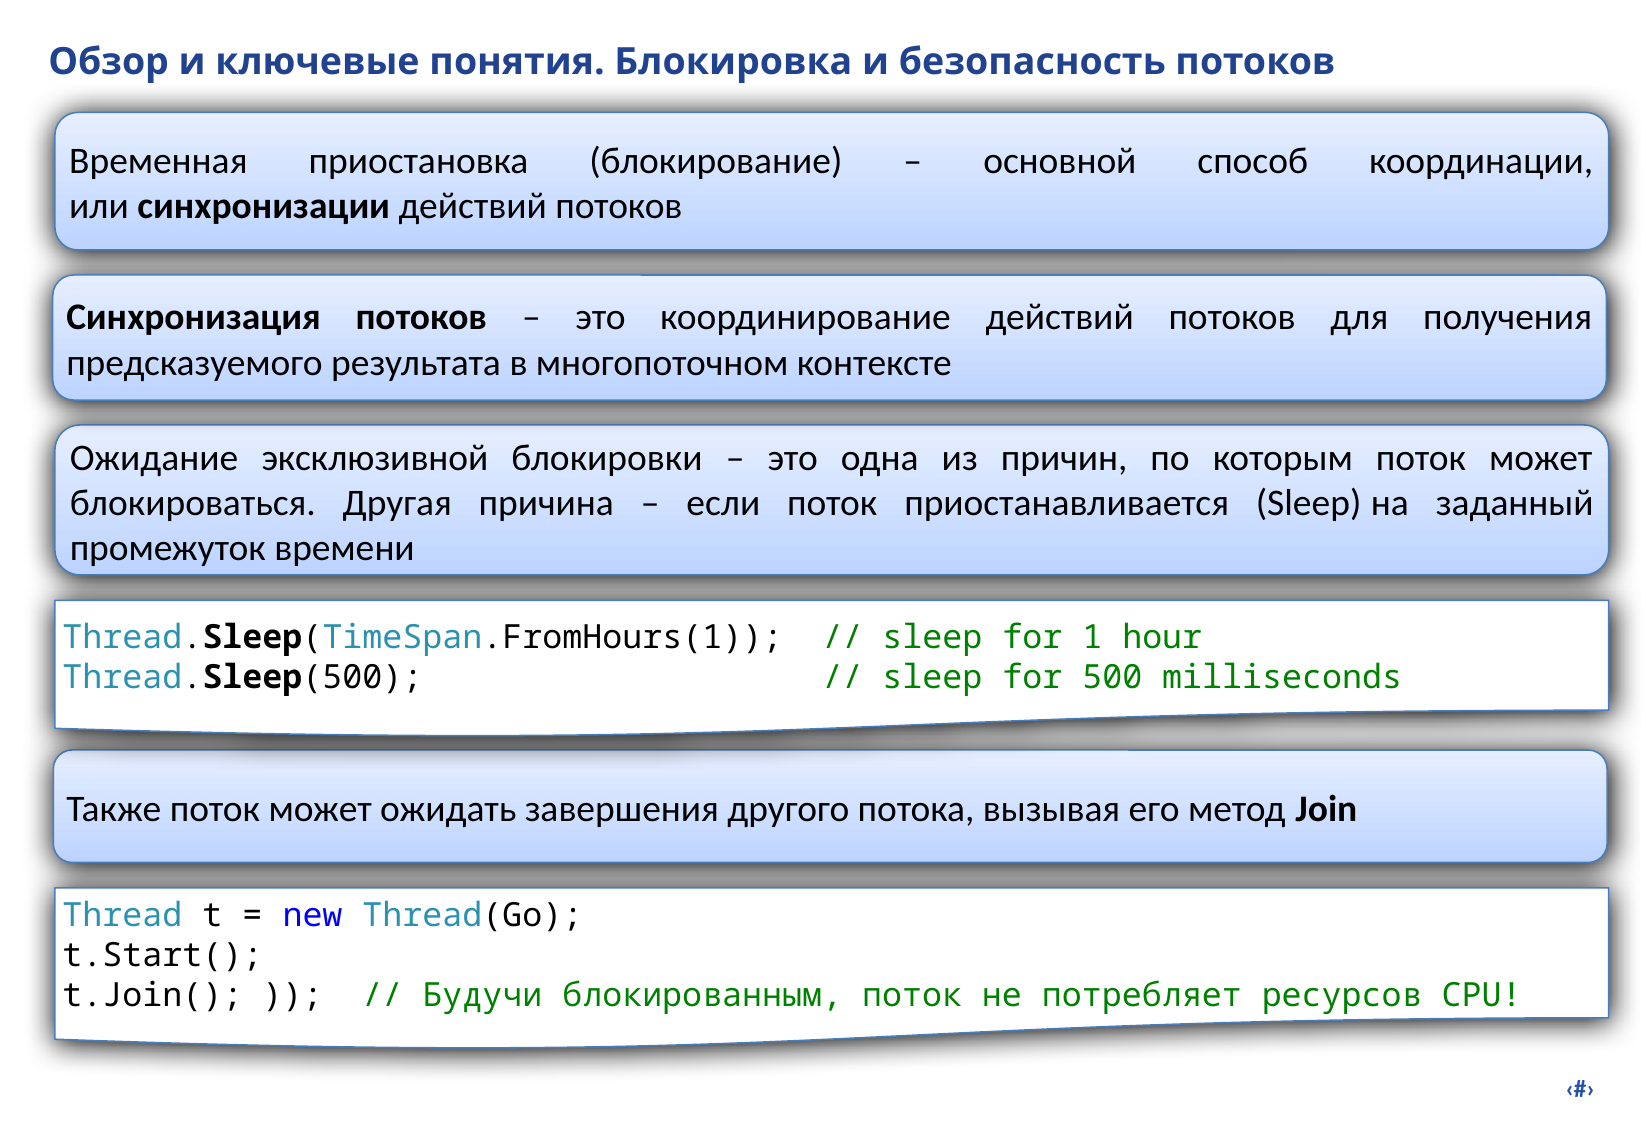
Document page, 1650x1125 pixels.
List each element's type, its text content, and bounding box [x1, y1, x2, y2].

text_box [54, 887, 1609, 1049]
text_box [54, 423, 1609, 577]
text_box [54, 112, 1609, 251]
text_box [53, 749, 1608, 863]
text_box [52, 274, 1607, 401]
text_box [54, 600, 1609, 736]
title Обзор и ключевые понятия. Блокировка и безопасность потоков [40, 28, 1617, 90]
